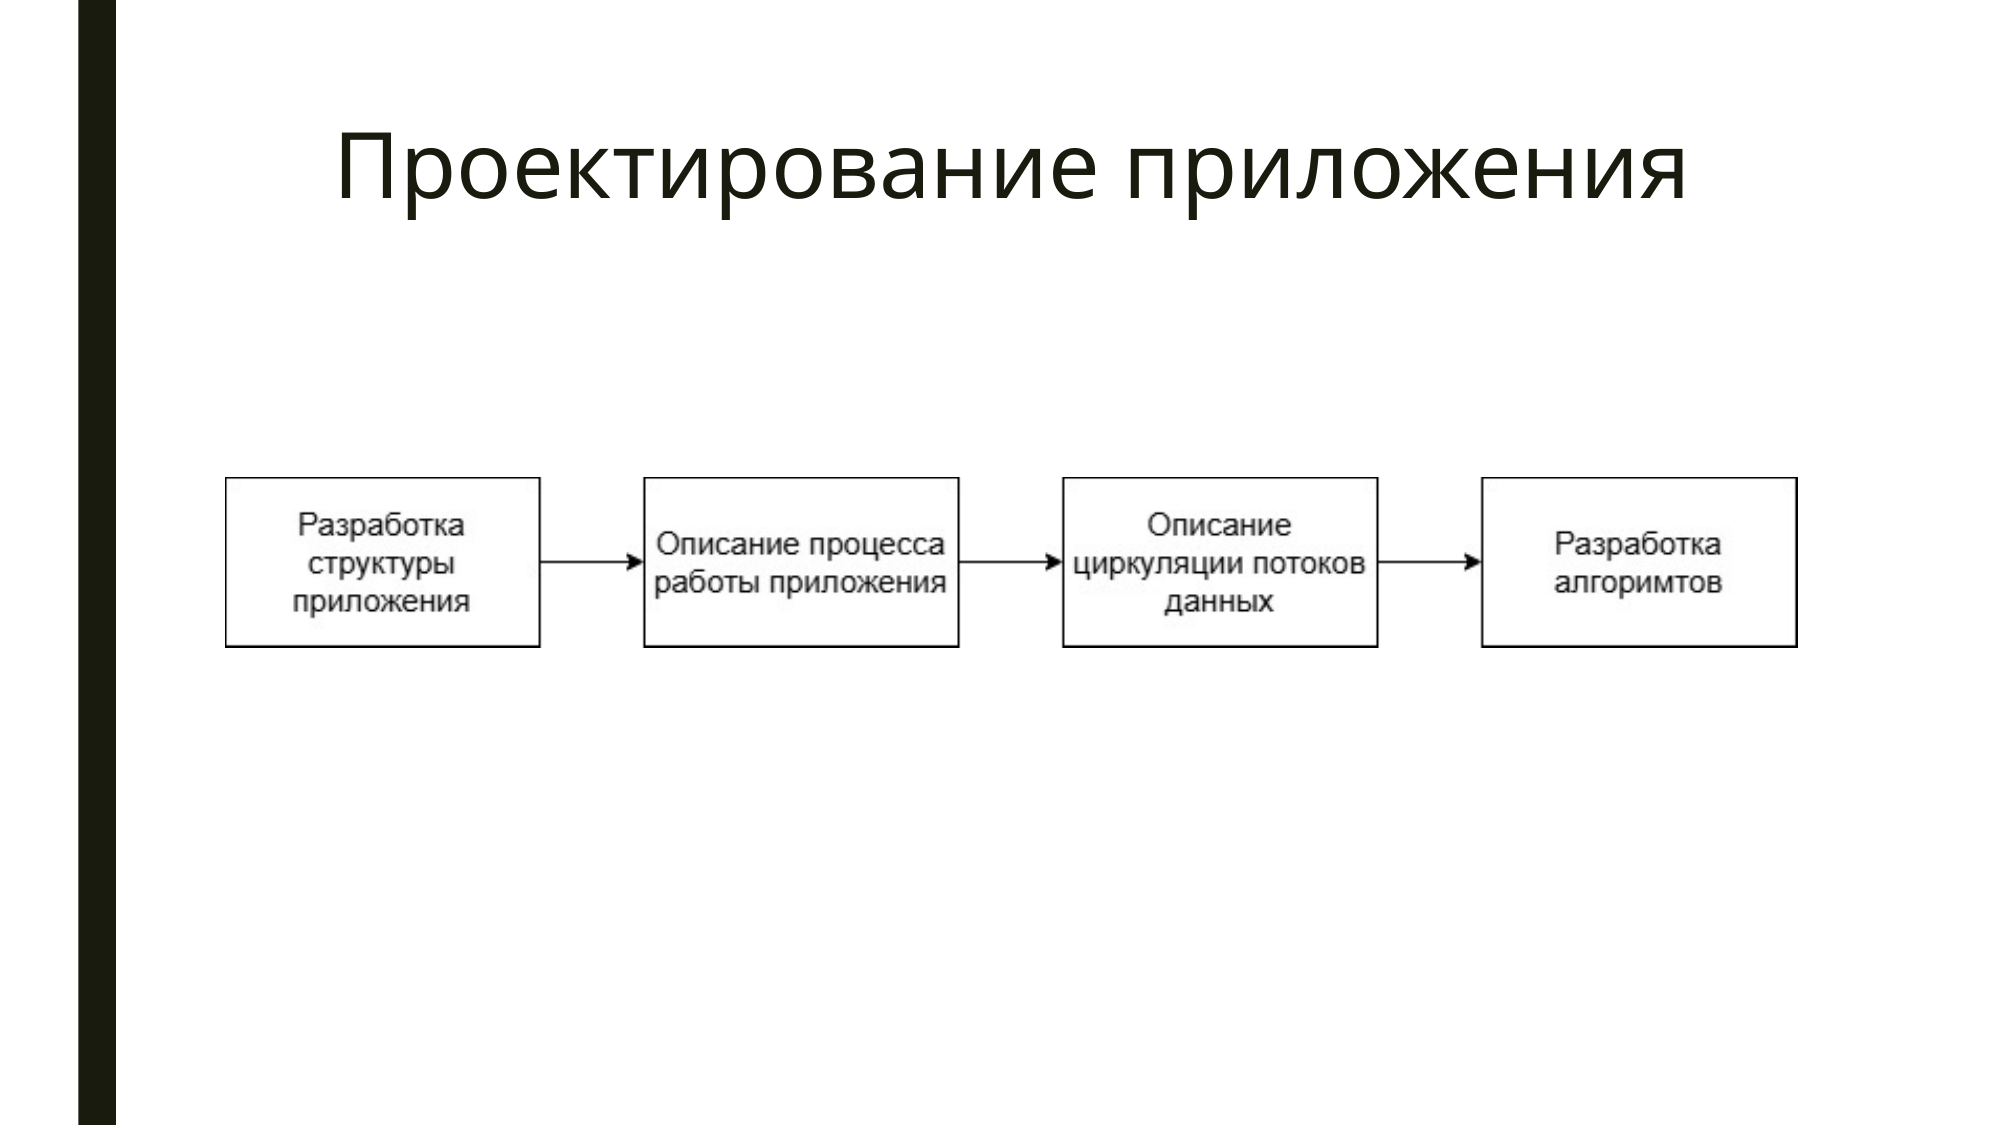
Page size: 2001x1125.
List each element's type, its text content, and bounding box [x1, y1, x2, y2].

picture [224, 477, 1798, 648]
title Проектирование приложения [225, 112, 1800, 234]
